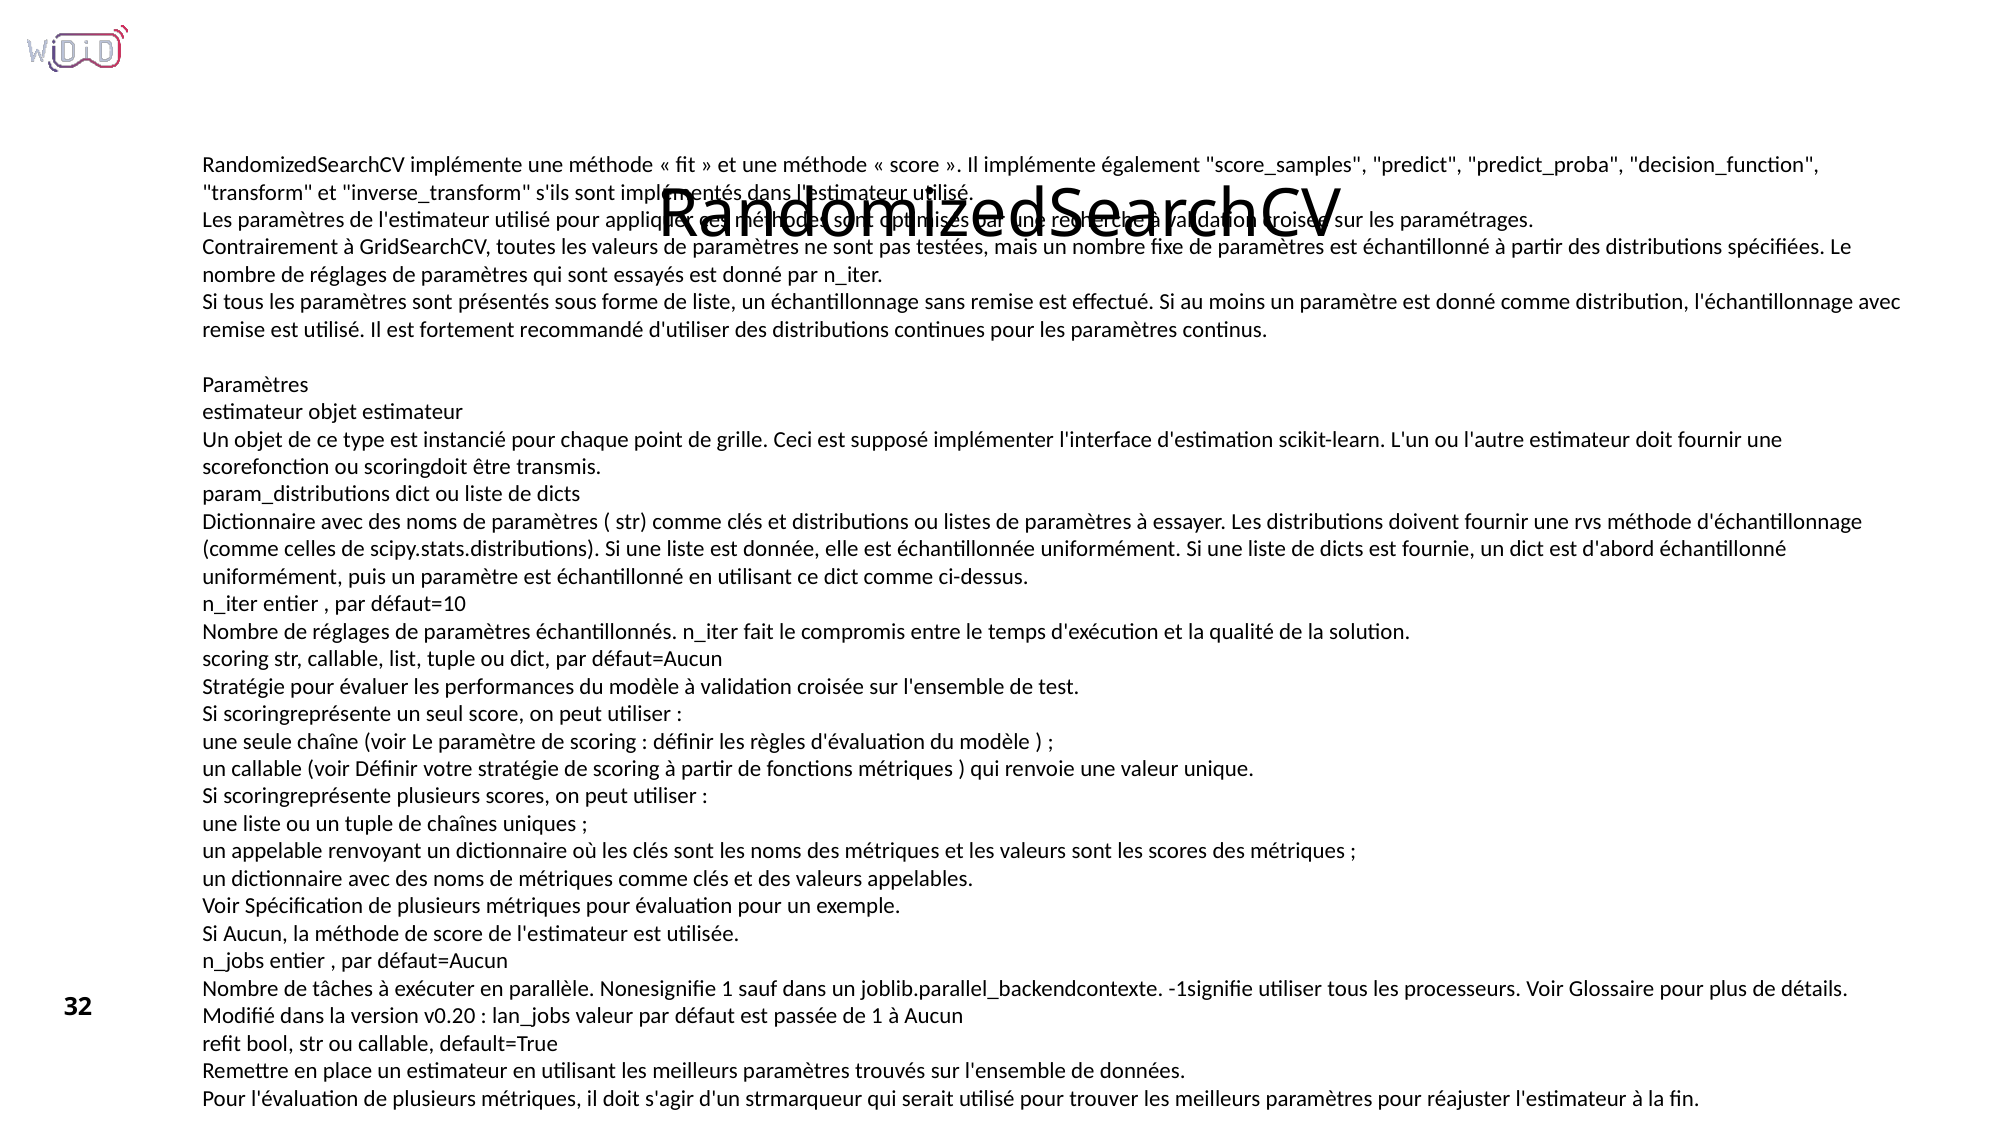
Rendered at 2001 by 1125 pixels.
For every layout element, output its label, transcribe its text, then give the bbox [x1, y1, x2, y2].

picture [27, 25, 128, 72]
text_box RandomizedSearchCV implémente une méthode « fit » et une méthode « score ». Il implémente également "score_samples", "predict", "predict_proba", "decision_function", "transform" et "inverse_transform" s'ils sont implémentés dans l'estimateur utilisé. Les paramètres de l'estimateur utilisé pour appliquer ces méthodes sont optimisés par une recherche à validation croisée sur les paramétrages. Contrairement à GridSearchCV, toutes les valeurs de paramètres ne sont pas testées, mais un nombre fixe de paramètres est échantillonné à partir des distributions spécifiées. Le nombre de réglages de paramètres qui sont essayés est donné par n_iter. Si tous les paramètres sont présentés sous forme de liste, un échantillonnage sans remise est effectué. Si au moins un paramètre est donné comme distribution, l'échantillonnage avec remise est utilisé. Il est fortement recommandé d'utiliser des distributions continues pour les paramètres continus. Paramètres estimateur objet estimateur Un objet de ce type est instancié pour chaque point de grille. Ceci est supposé implémenter l'interface d'estimation scikit-learn. L'un ou l'autre estimateur doit fournir une scorefonction ou scoringdoit être transmis. param_distributions dict ou liste de dicts Dictionnaire avec des noms de paramètres ( str) comme clés et distributions ou listes de paramètres à essayer. Les distributions doivent fournir une rvs méthode d'échantillonnage (comme celles de scipy.stats.distributions). Si une liste est donnée, elle est échantillonnée uniformément. Si une liste de dicts est fournie, un dict est d'abord échantillonné uniformément, puis un paramètre est échantillonné en utilisant ce dict comme ci-dessus. n_iter entier , par défaut=10 Nombre de réglages de paramètres échantillonnés. n_iter fait le compromis entre le temps d'exécution et la qualité de la solution. scoring str, callable, list, tuple ou dict, par défaut=Aucun Stratégie pour évaluer les performances du modèle à validation croisée sur l'ensemble de test. Si scoringreprésente un seul score, on peut utiliser : une seule chaîne (voir Le paramètre de scoring : définir les règles d'évaluation du modèle ) ; un callable (voir Définir votre stratégie de scoring à partir de fonctions métriques ) qui renvoie une valeur unique. Si scoringreprésente plusieurs scores, on peut utiliser : une liste ou un tuple de chaînes uniques ; un appelable renvoyant un dictionnaire où les clés sont les noms des métriques et les valeurs sont les scores des métriques ; un dictionnaire avec des noms de métriques comme clés et des valeurs appelables. Voir Spécification de plusieurs métriques pour évaluation pour un exemple. Si Aucun, la méthode de score de l'estimateur est utilisée. n_jobs entier , par défaut=Aucun Nombre de tâches à exécuter en parallèle. Nonesignifie 1 sauf dans un joblib.parallel_backendcontexte. -1signifie utiliser tous les processeurs. Voir Glossaire pour plus de détails. Modifié dans la version v0.20 : lan_jobs valeur par défaut est passée de 1 à Aucun refit bool, str ou callable, default=True Remettre en place un estimateur en utilisant les meilleurs paramètres trouvés sur l'ensemble de données. Pour l'évaluation de plusieurs métriques, il doit s'agir d'un strmarqueur qui serait utilisé pour trouver les meilleurs paramètres pour réajuster l'estimateur à la fin. [187, 142, 1931, 1118]
